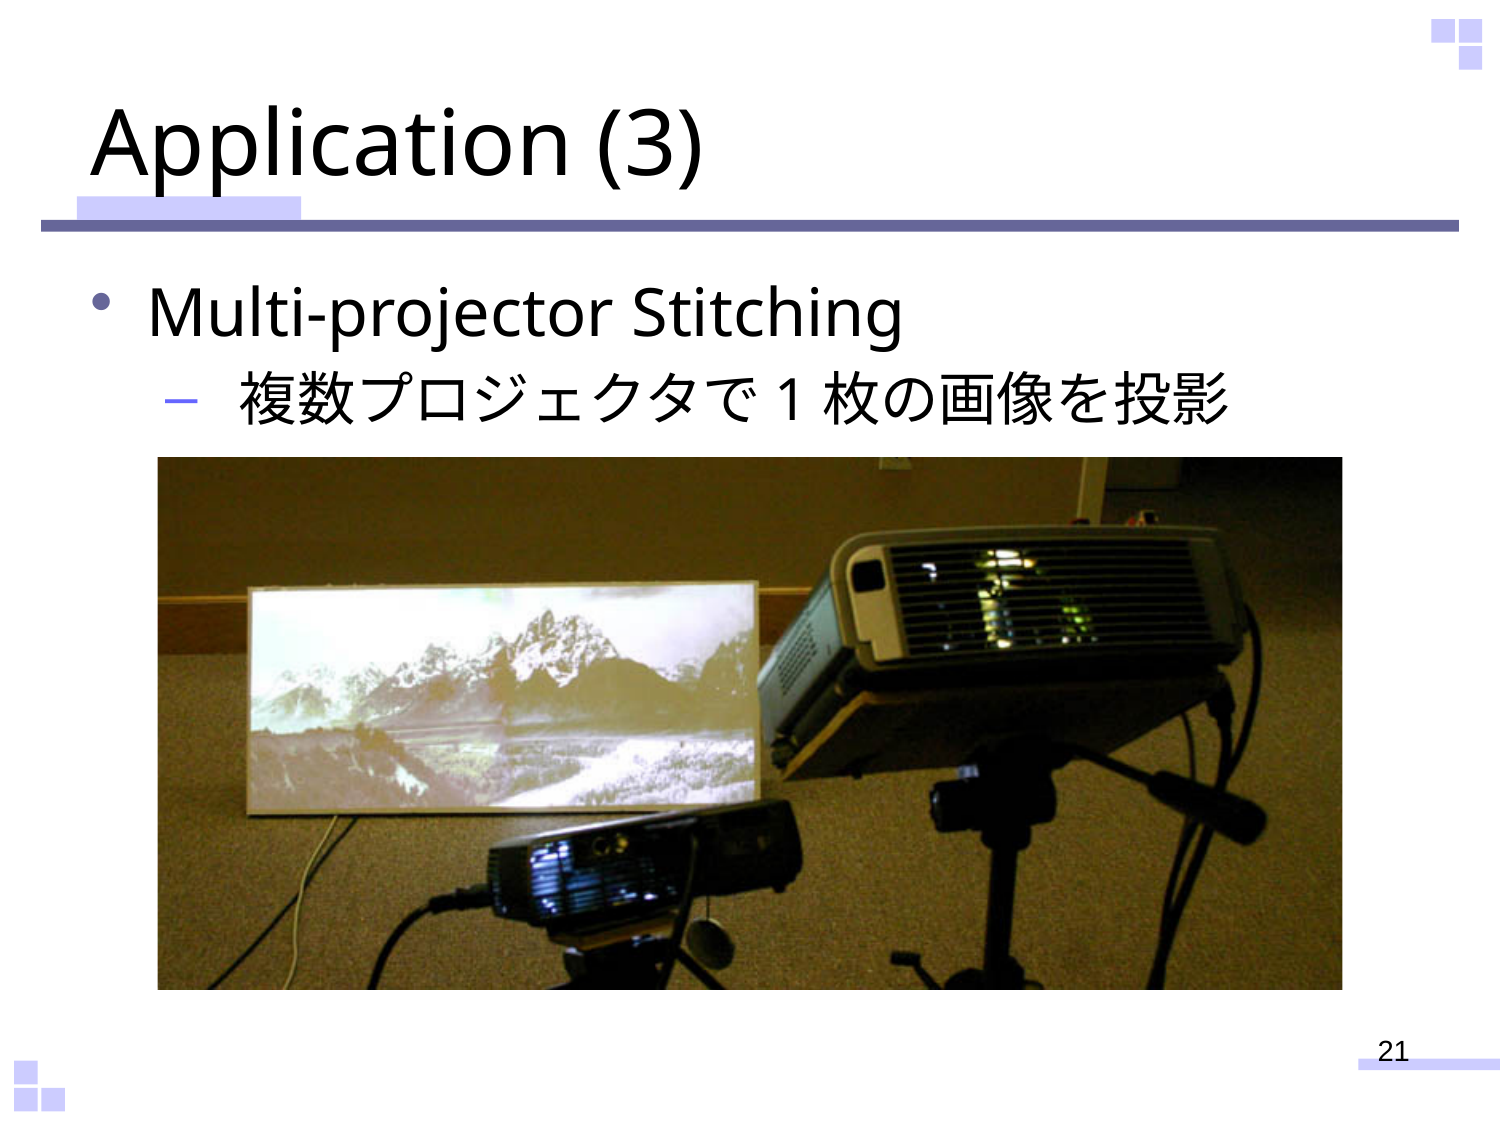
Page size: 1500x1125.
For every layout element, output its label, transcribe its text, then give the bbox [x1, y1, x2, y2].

picture [157, 457, 1343, 990]
list Multi-projector Stitching 複数プロジェクタで1枚の画像を投影 [75, 262, 1425, 1005]
slide_number 21 [1074, 1024, 1425, 1103]
title Application (3) [75, 45, 1425, 233]
